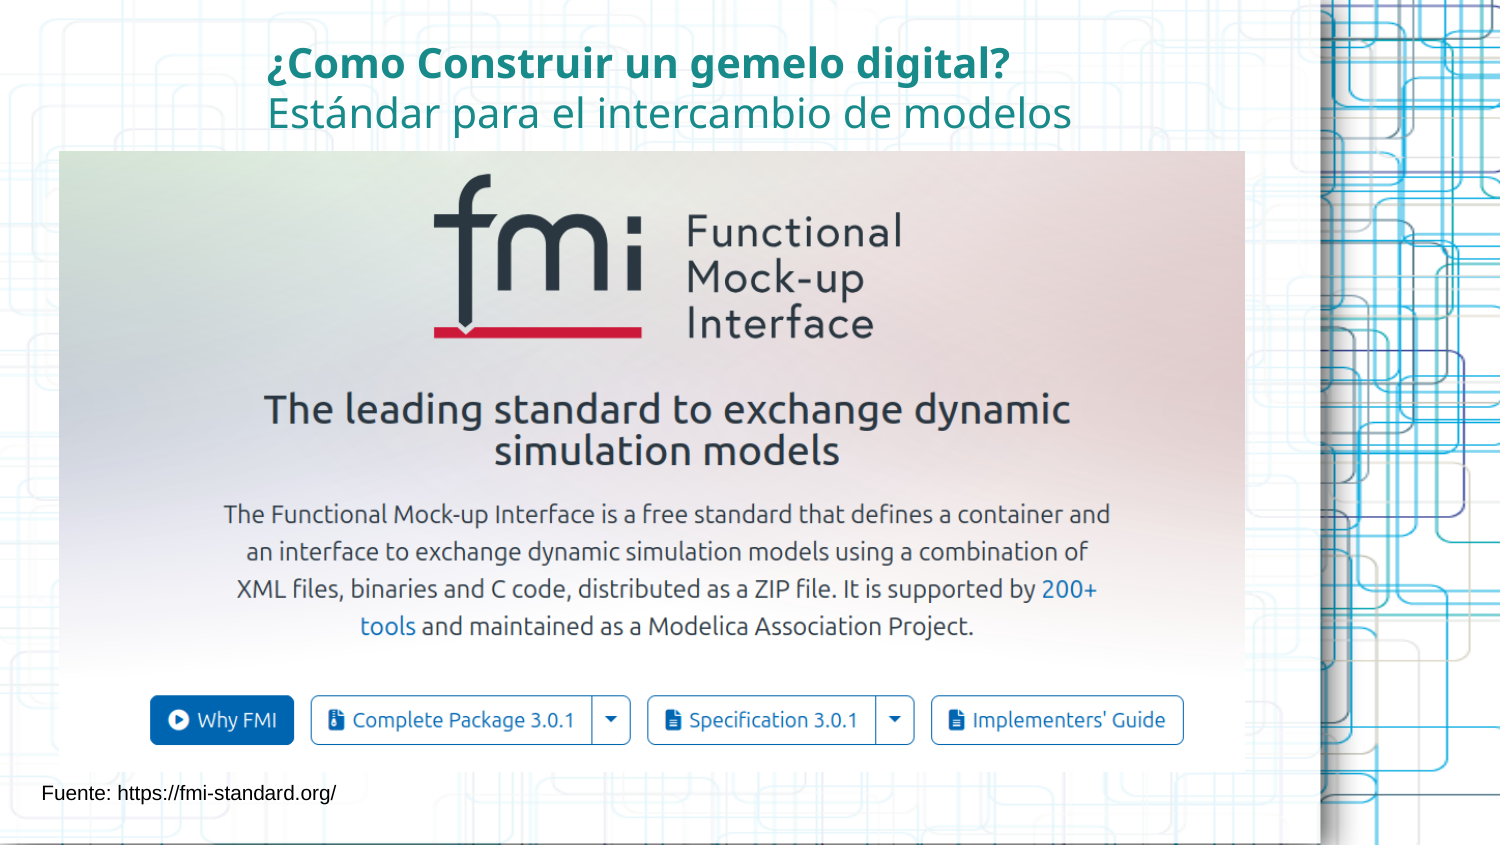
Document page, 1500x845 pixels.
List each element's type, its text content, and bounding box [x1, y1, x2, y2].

text_box Fuente: https://fmi-standard.org/ [26, 771, 453, 829]
title ¿Como Construir un gemelo digital? Estándar para el intercambio de modelos [59, 16, 1292, 158]
picture [0, 0, 1500, 845]
